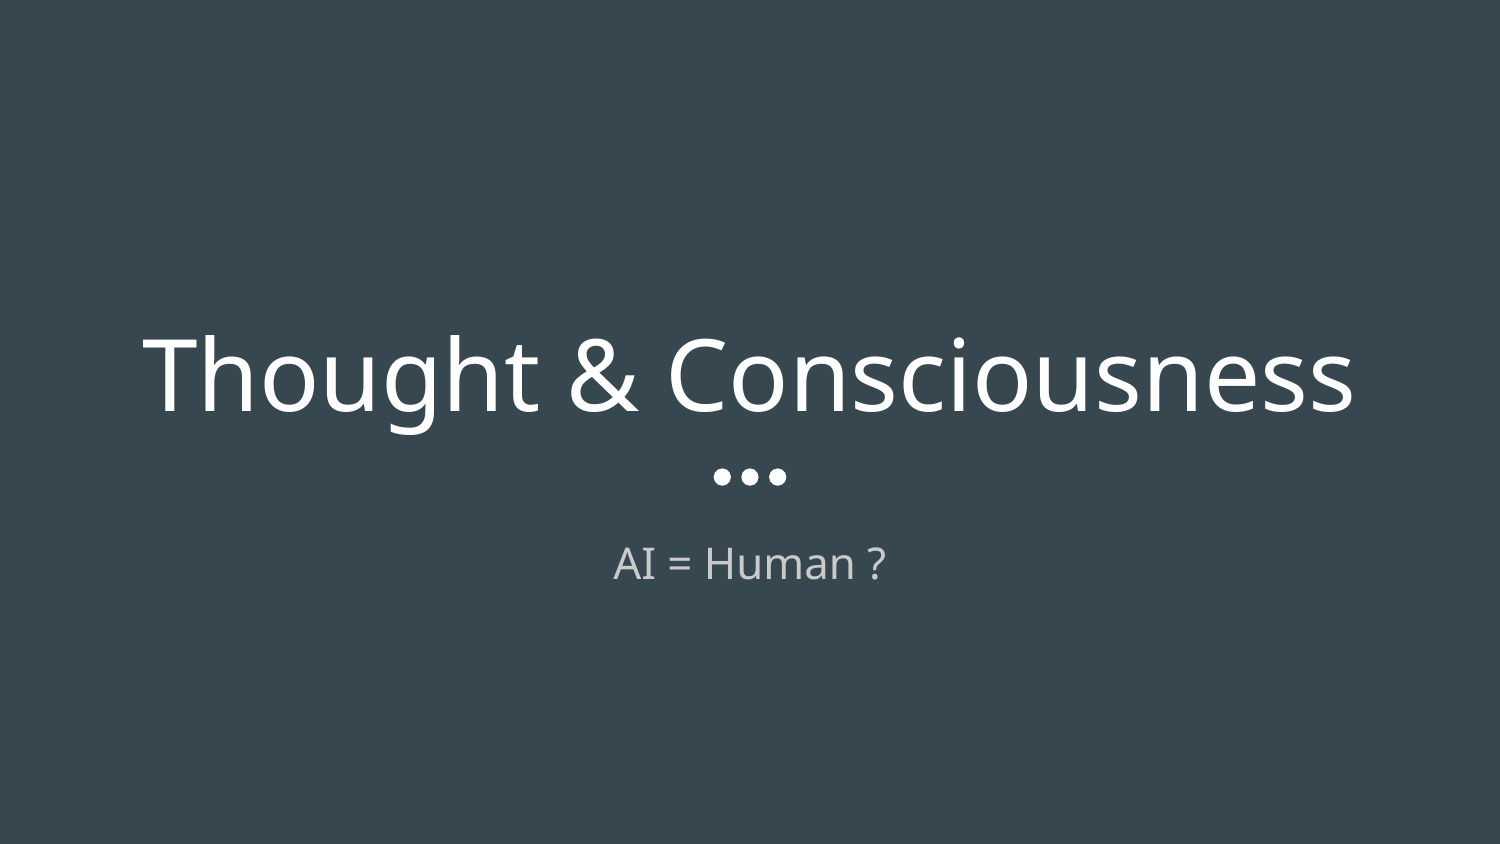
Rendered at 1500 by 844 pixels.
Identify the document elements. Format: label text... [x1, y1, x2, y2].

title Thought & Consciousness [110, 162, 1390, 447]
subtitle AI = Human ? [110, 520, 1390, 651]
